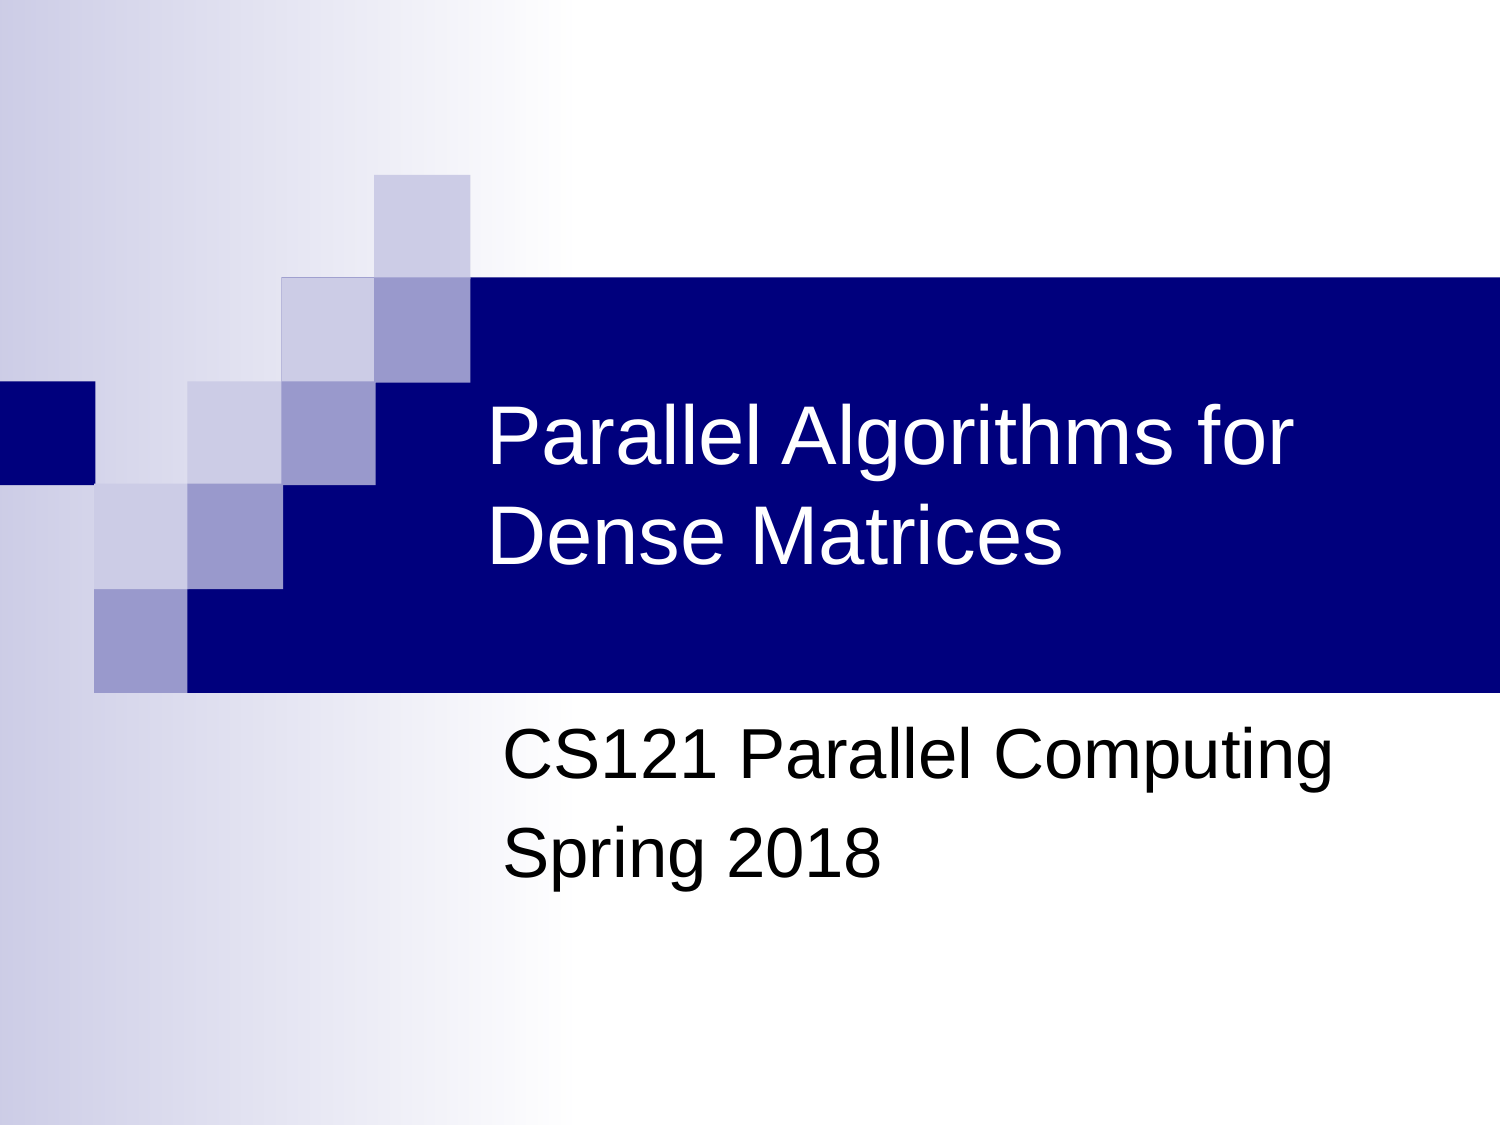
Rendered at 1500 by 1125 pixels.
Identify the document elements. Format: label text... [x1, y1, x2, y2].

title Parallel Algorithms for Dense Matrices [471, 299, 1500, 663]
subtitle CS121 Parallel Computing Spring 2018 [487, 699, 1475, 988]
